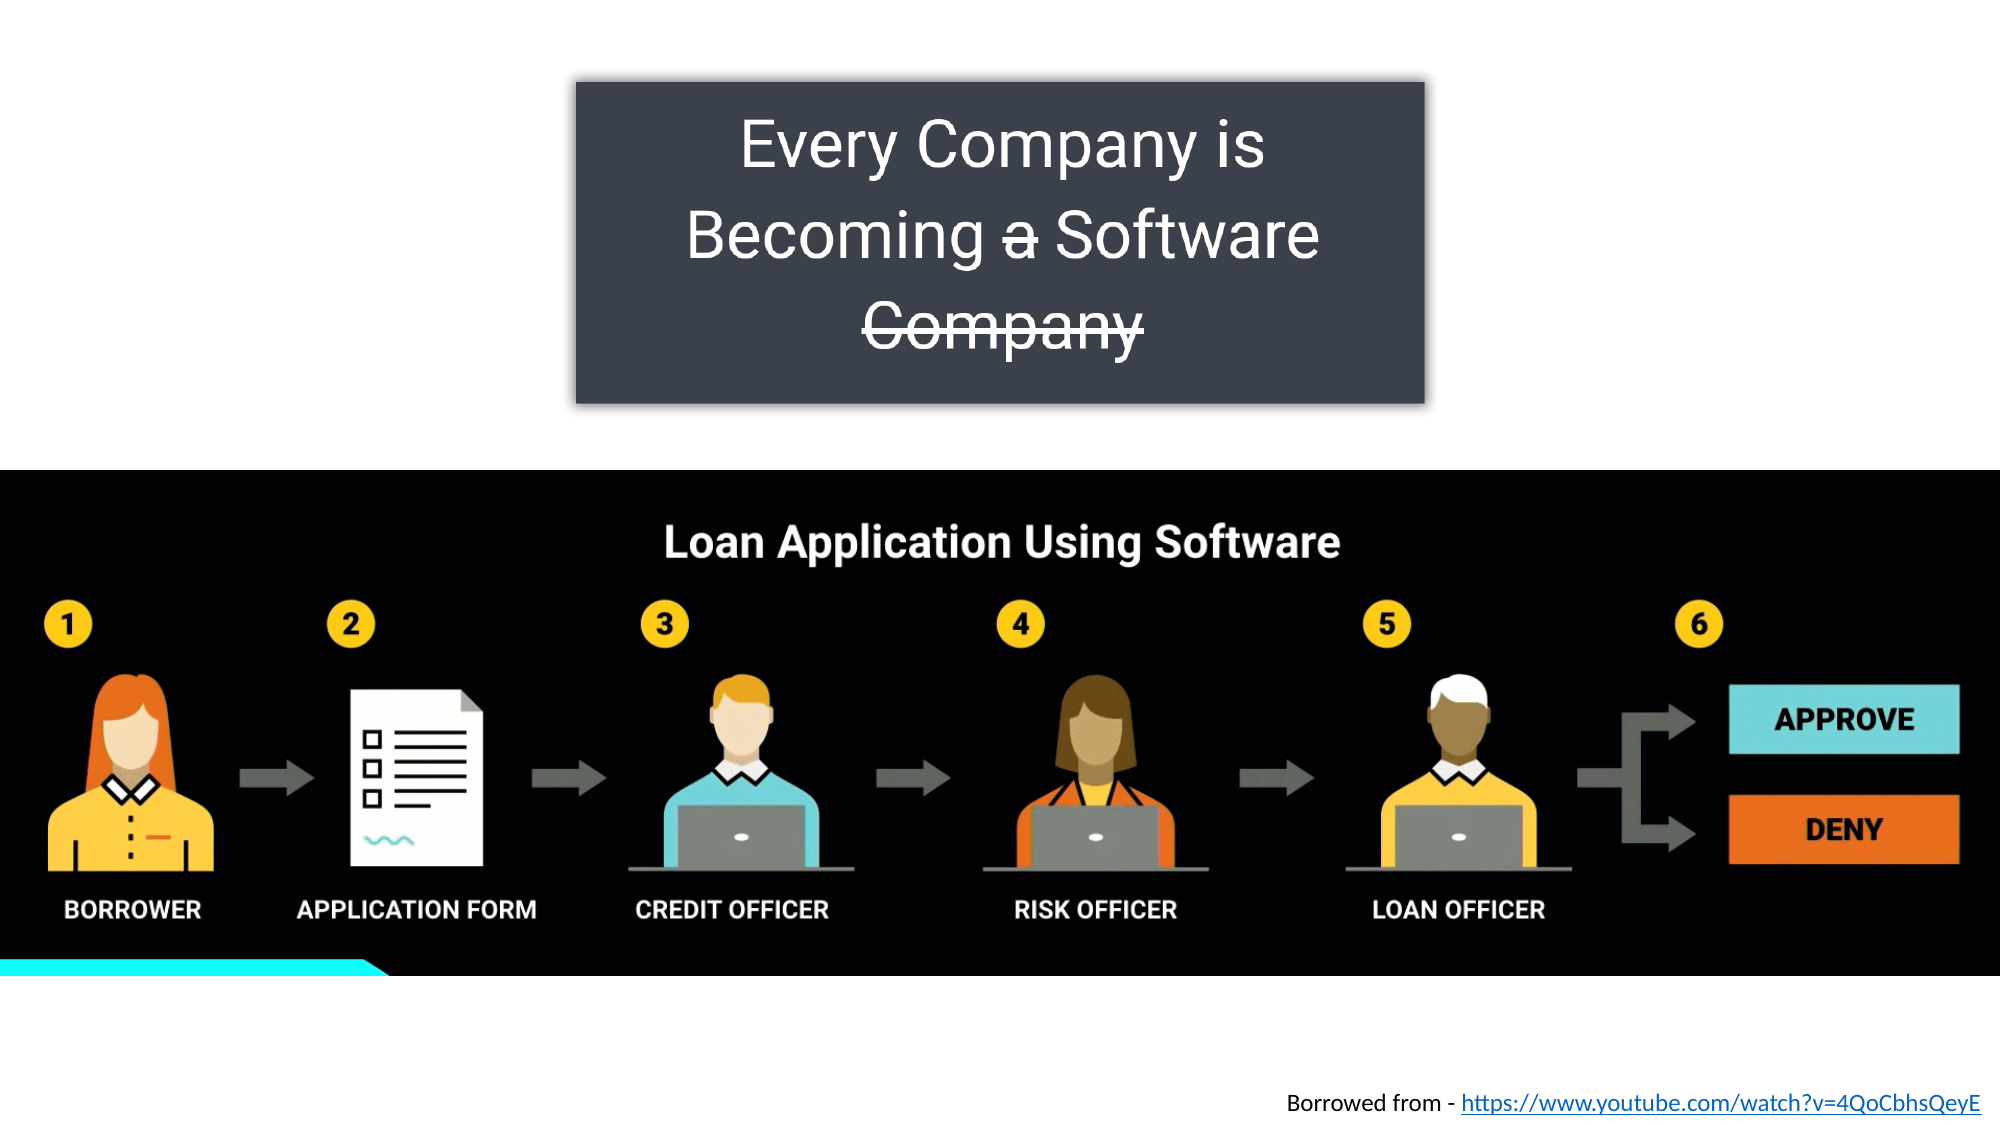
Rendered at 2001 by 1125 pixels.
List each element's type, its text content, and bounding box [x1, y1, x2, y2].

text_box Borrowed from - https://www.youtube.com/watch?v=4QoCbhsQeyE [1272, 1079, 1997, 1125]
picture [0, 470, 2000, 976]
picture [560, 66, 1440, 419]
